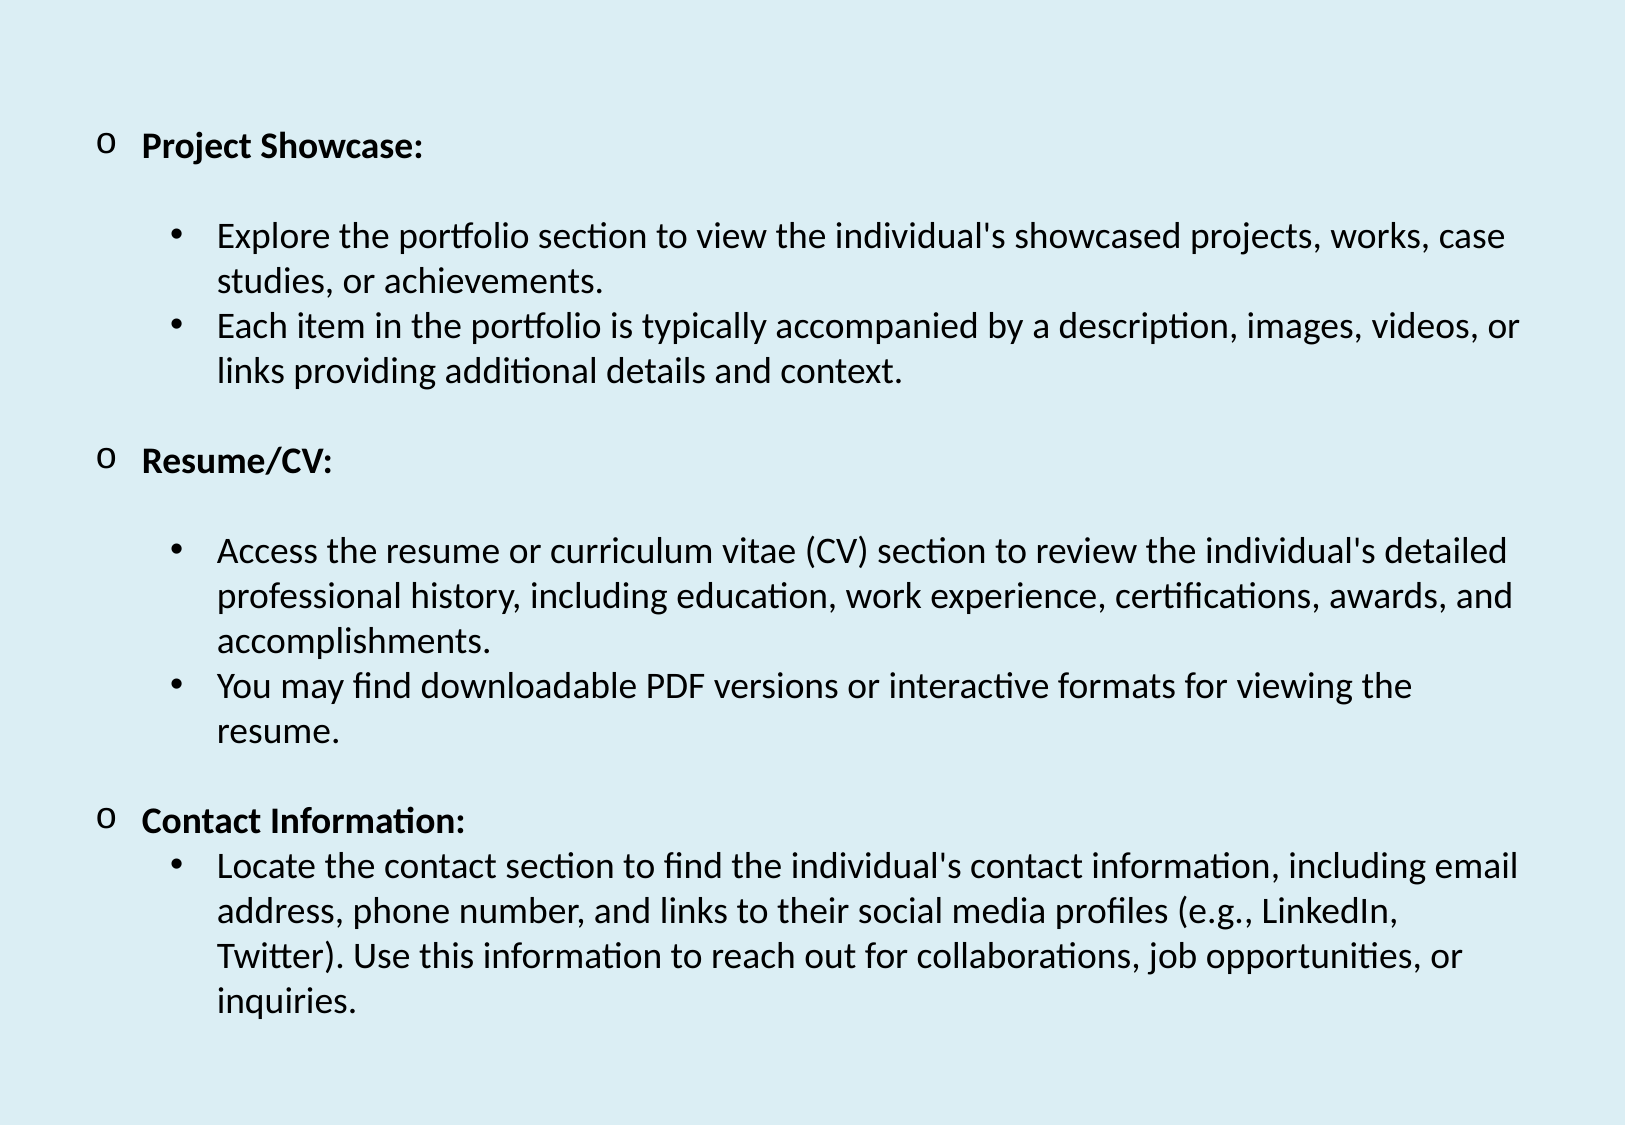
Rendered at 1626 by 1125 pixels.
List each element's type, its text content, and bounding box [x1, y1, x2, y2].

text_box Project Showcase: Explore the portfolio section to view the individual's showcased projects, works, case studies, or achievements. Each item in the portfolio is typically accompanied by a description, images, videos, or links providing additional details and context. Resume/CV: Access the resume or curriculum vitae (CV) section to review the individual's detailed professional history, including education, work experience, certifications, awards, and accomplishments. You may find downloadable PDF versions or interactive formats for viewing the resume. Contact Information: Locate the contact section to find the individual's contact information, including email address, phone number, and links to their social media profiles (e.g., LinkedIn, Twitter). Use this information to reach out for collaborations, job opportunities, or inquiries. [80, 113, 1545, 1029]
